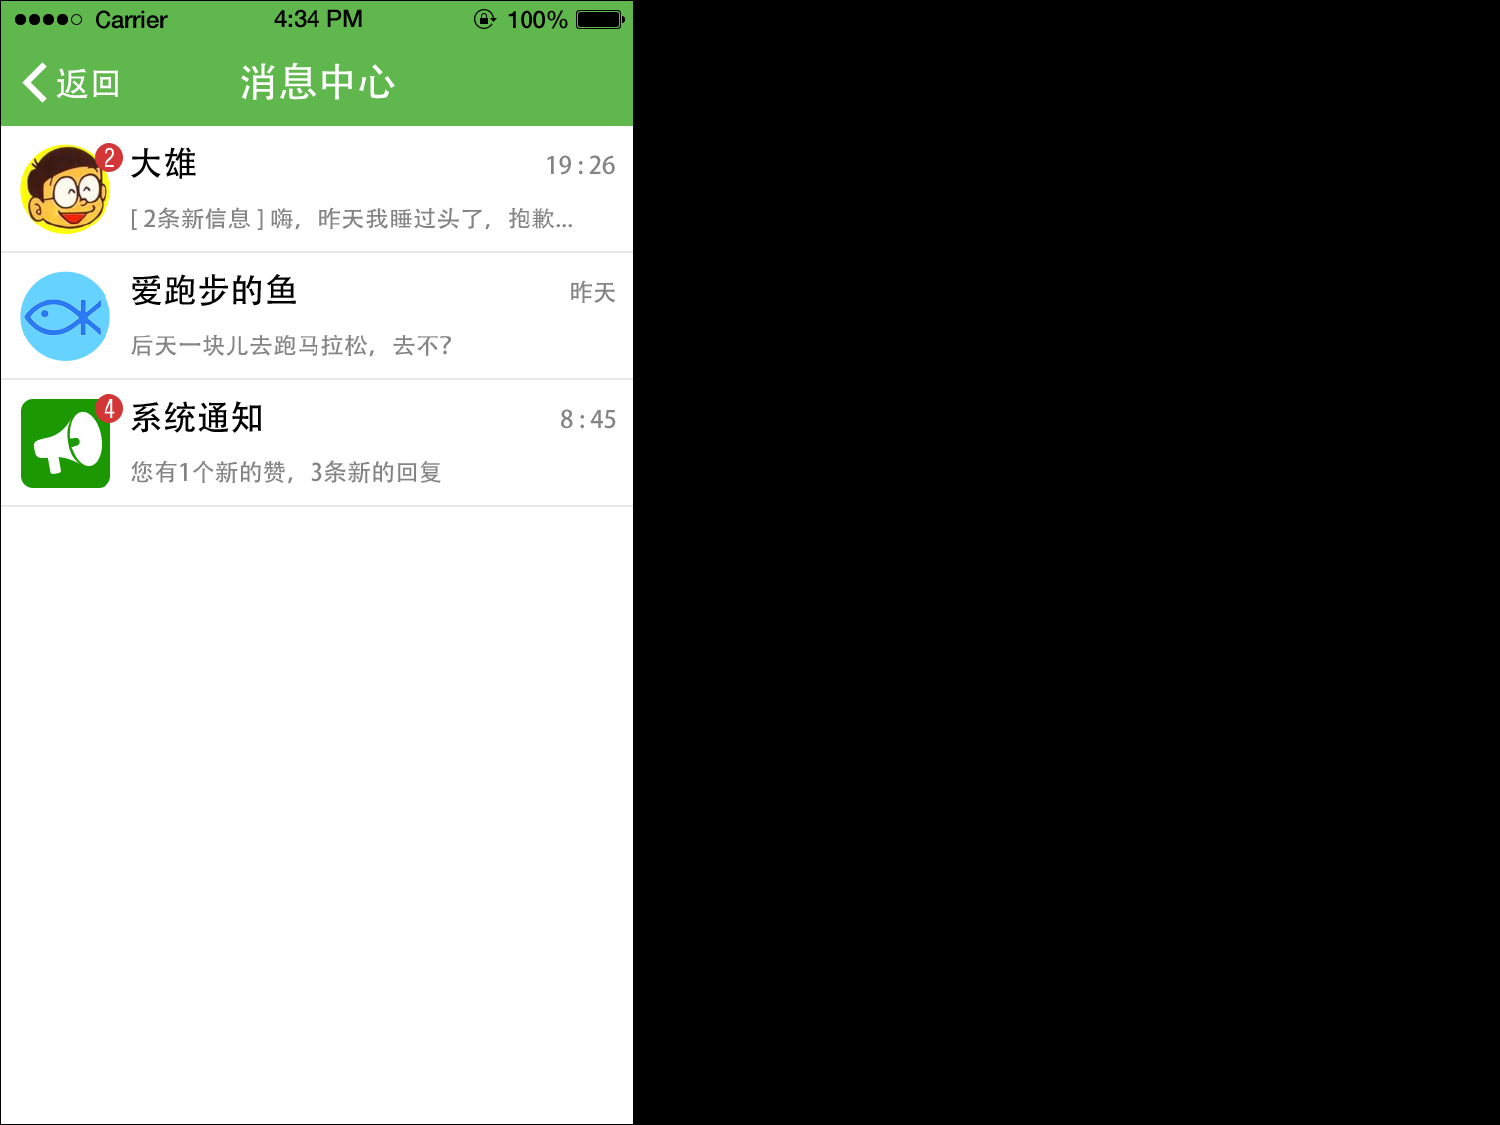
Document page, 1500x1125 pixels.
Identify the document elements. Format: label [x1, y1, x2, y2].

picture [0, 0, 634, 1125]
